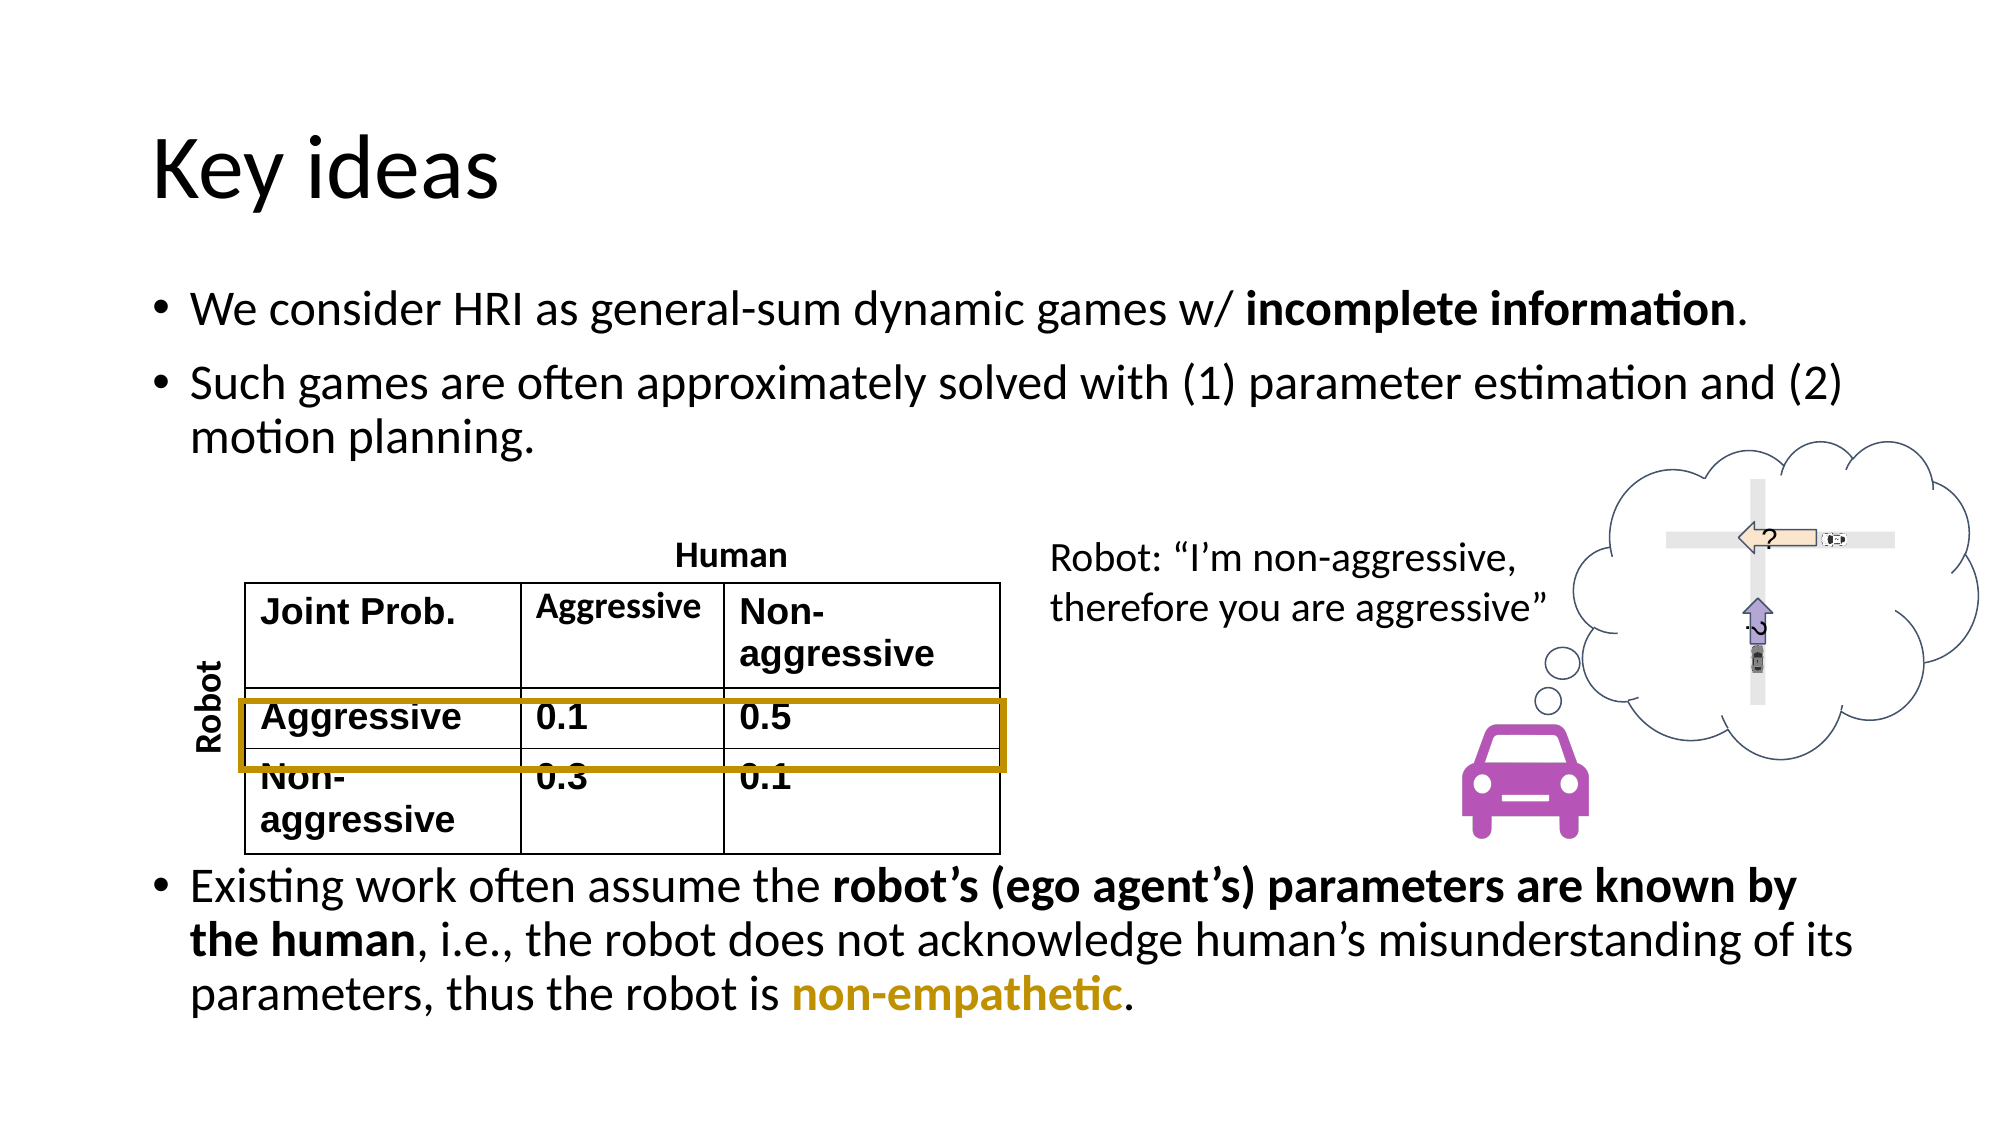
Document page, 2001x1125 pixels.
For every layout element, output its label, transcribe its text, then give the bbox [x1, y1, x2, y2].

title Key ideas [137, 59, 1863, 274]
text_box [240, 700, 1004, 770]
table_cell 0.3 [522, 770, 723, 853]
table_cell Aggressive [246, 689, 520, 700]
picture [1666, 479, 1896, 706]
table_cell Non-aggressive [246, 770, 520, 853]
picture [1459, 722, 1591, 842]
text_box [1705, 441, 1979, 721]
table_header Aggressive [522, 584, 723, 687]
text_box Human [660, 522, 805, 582]
table_cell 0.1 [522, 689, 723, 700]
text_box [1535, 687, 1562, 715]
table_header Joint Prob. [246, 584, 520, 687]
text_box Robot: “I’m non-aggressive, therefore you are aggressive” [1034, 522, 1611, 638]
text_box [1573, 469, 1841, 760]
text_box [1545, 647, 1580, 680]
table_header Non-aggressive [725, 584, 999, 687]
table_cell 0.5 [725, 689, 999, 700]
text_box Robot [175, 644, 236, 770]
table_cell 0.1 [725, 770, 999, 853]
list We consider HRI as general-sum dynamic games w/ incomplete information. Such games are often approximately solved with (1) parameter estimation and (2) motion planning. Existing work often assume the robot’s (ego agent’s) parameters are known by the human, i.e., the robot does not acknowledge human’s misunderstanding of its parameters, thus the robot is non-empathetic. [137, 274, 1872, 1089]
